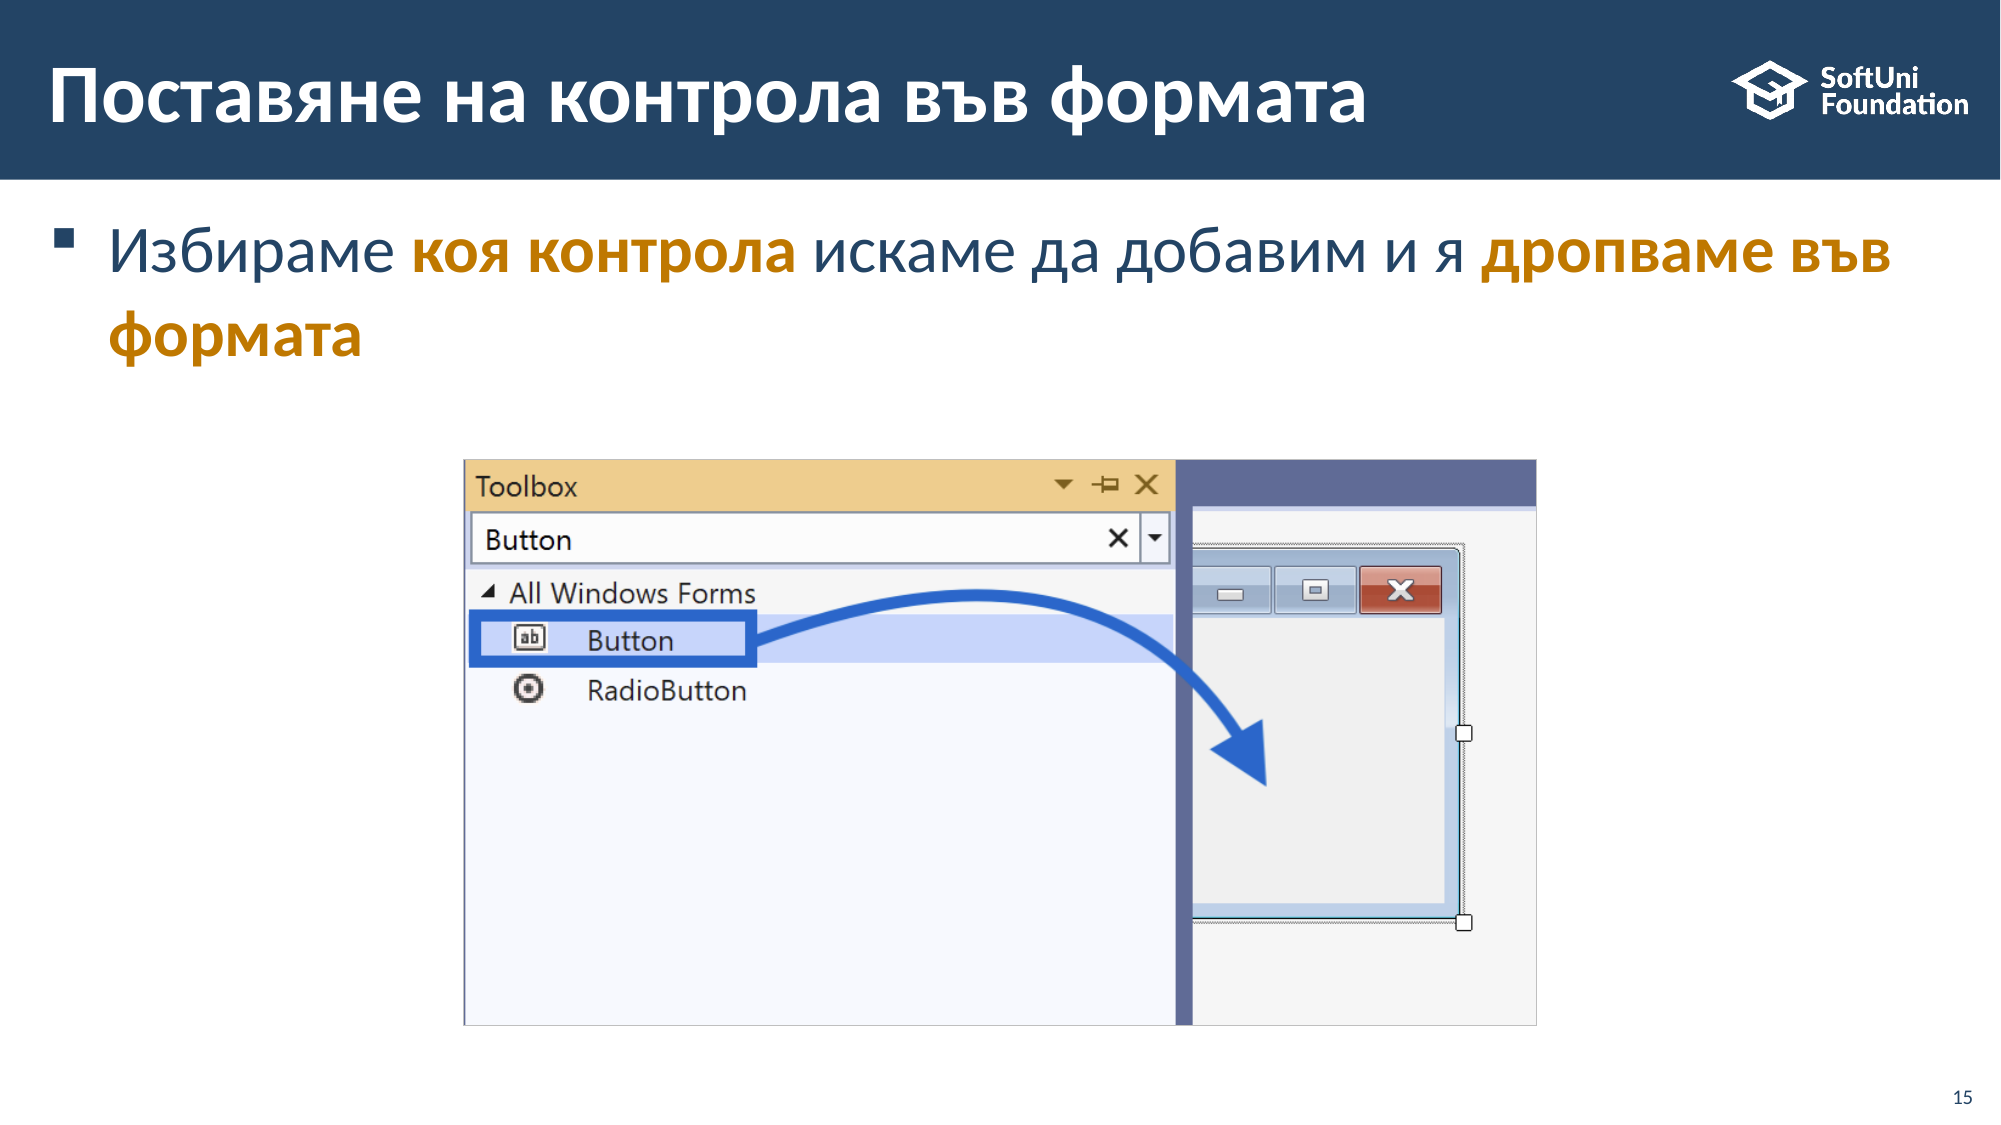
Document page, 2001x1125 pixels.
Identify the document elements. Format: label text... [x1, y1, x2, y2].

list Избираме коя контрола искаме да добавим и я дропваме във формата [31, 196, 1970, 482]
title Поставяне на контрола във формата [31, 16, 1716, 162]
slide_number 15 [1927, 1067, 1989, 1117]
picture [1731, 60, 1968, 120]
picture [463, 458, 1537, 1026]
